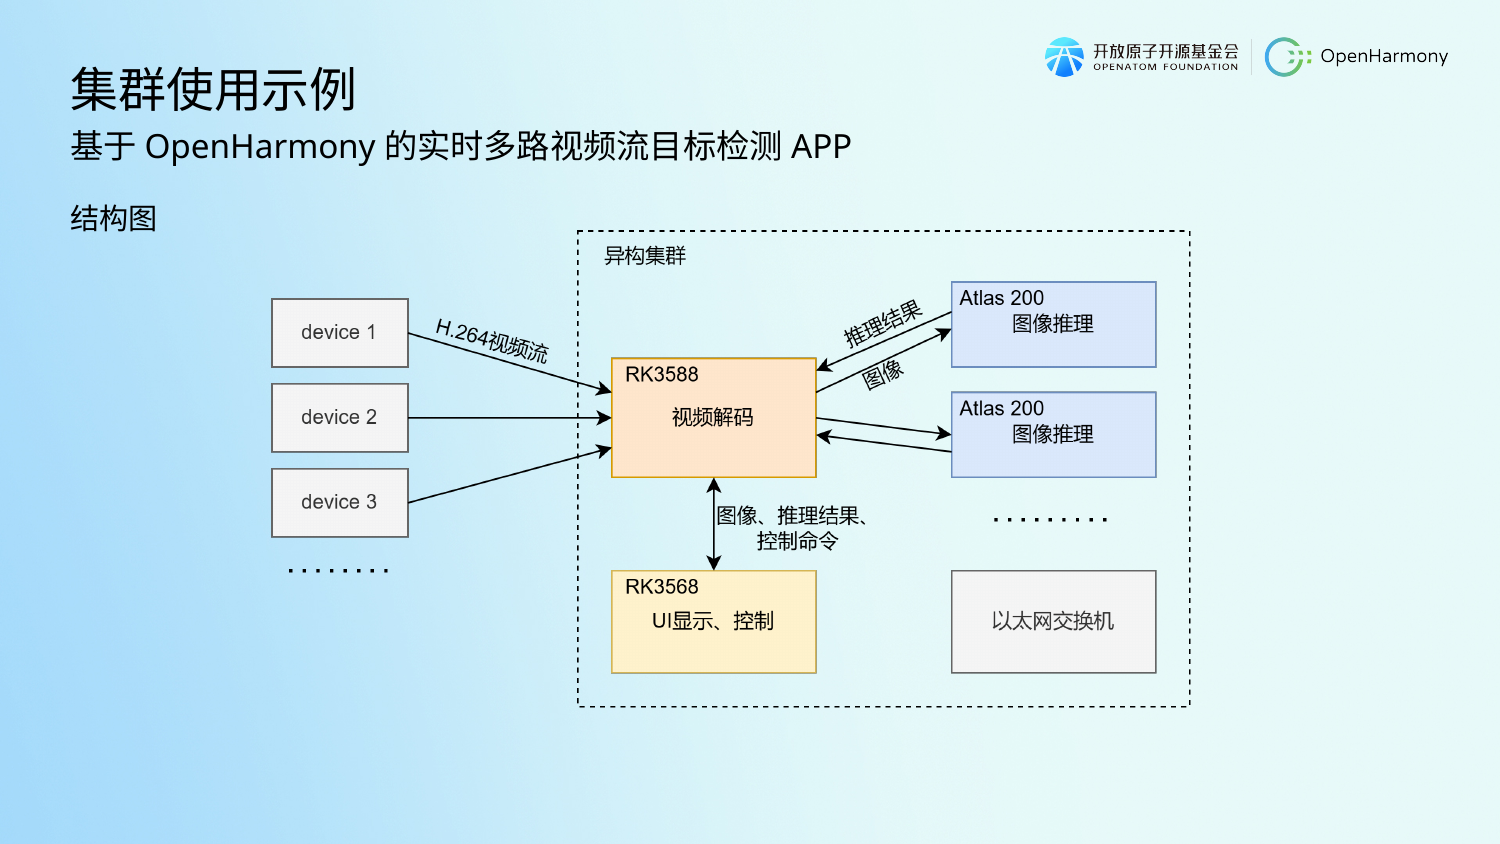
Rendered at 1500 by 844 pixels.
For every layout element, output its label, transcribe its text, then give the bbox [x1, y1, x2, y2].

text_box 集群使用示例 基于OpenHarmony的实时多路视频流目标检测APP [55, 40, 1350, 174]
picture [0, 0, 1500, 844]
text_box 结构图 [55, 174, 1350, 350]
